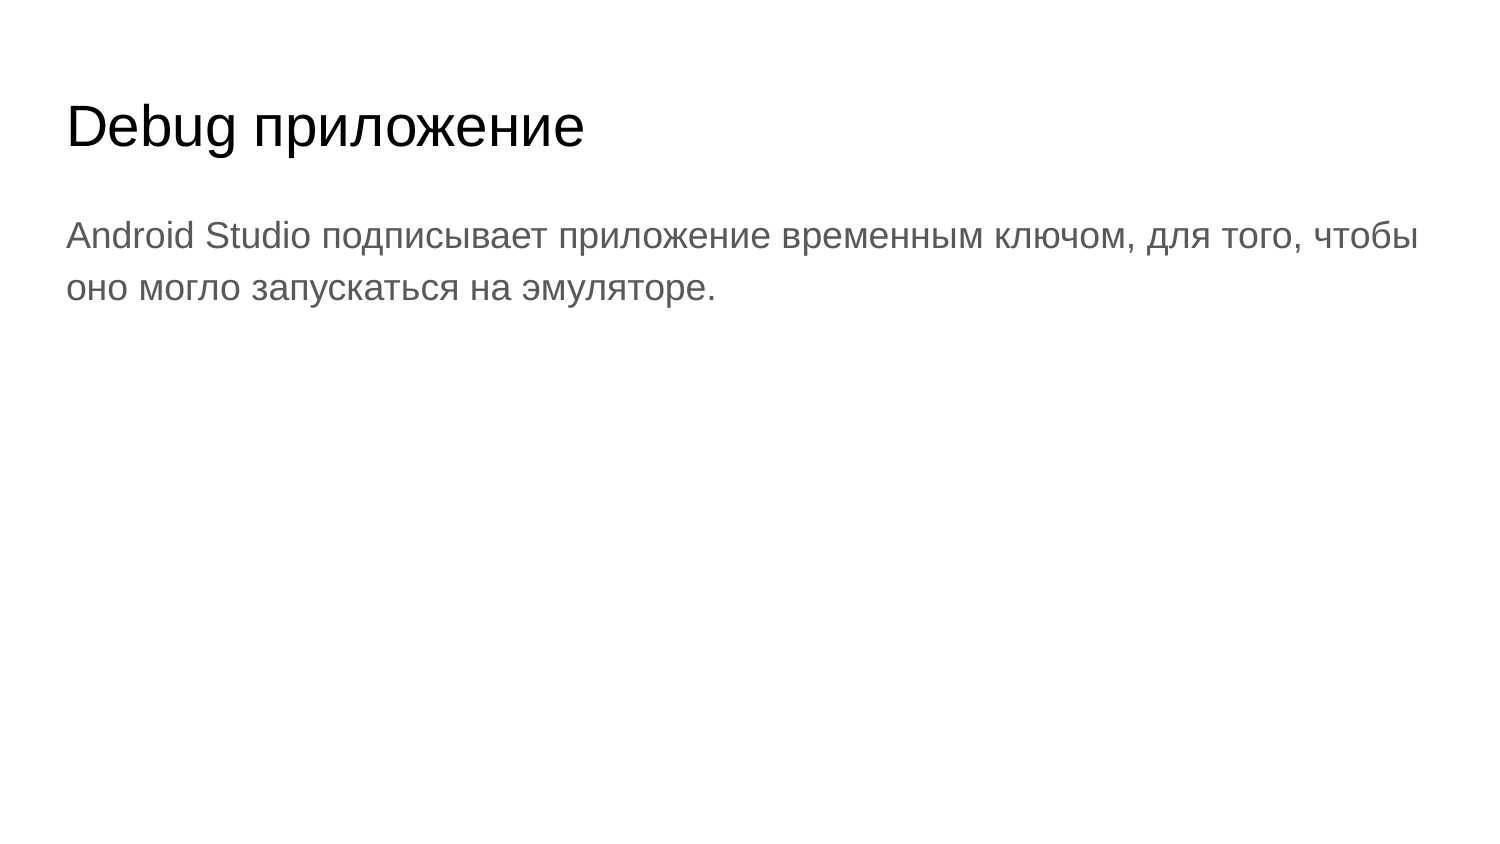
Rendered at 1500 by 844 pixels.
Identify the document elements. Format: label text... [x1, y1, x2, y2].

list Android Studio подписывает приложение временным ключом, для того, чтобы оно могло запускаться на эмуляторе. [51, 189, 1449, 750]
title Debug приложение [51, 72, 1449, 167]
